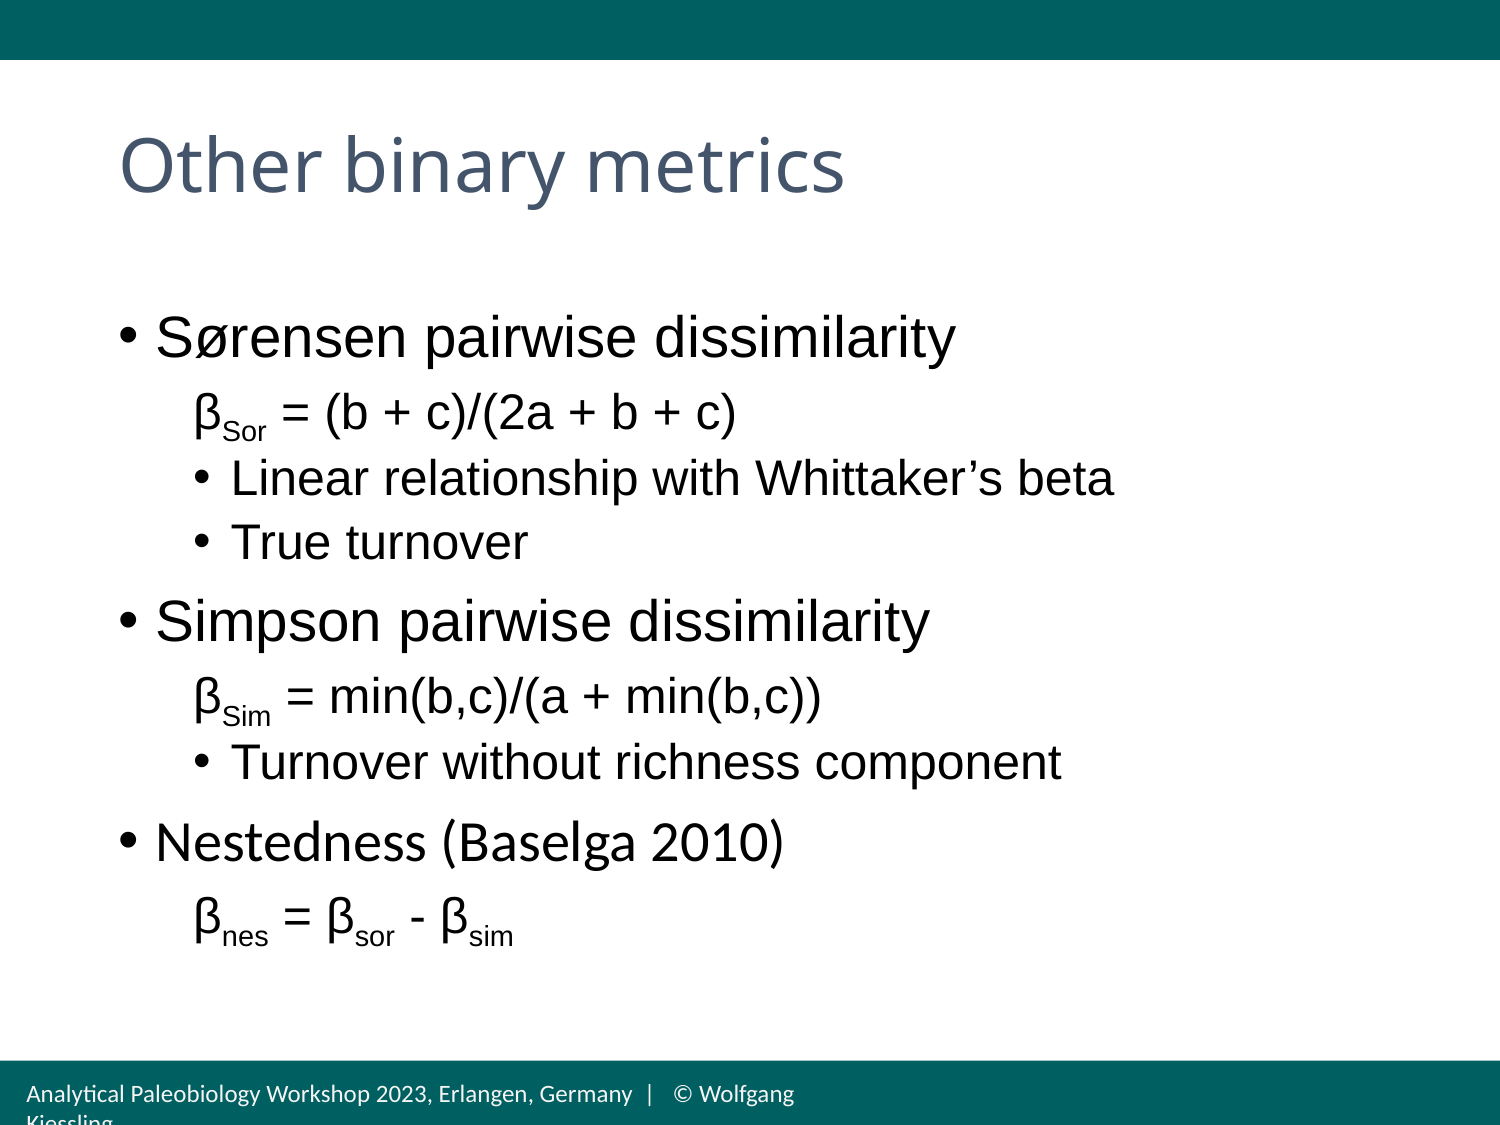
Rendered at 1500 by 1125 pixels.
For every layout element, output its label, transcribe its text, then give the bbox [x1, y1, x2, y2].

list Sørensen pairwise dissimilarity βSor = (b + c)/(2a + b + c) Linear relationship with Whittaker’s beta True turnover Simpson pairwise dissimilarity βSim = min(b,c)/(a + min(b,c)) Turnover without richness component Nestedness (Baselga 2010) βnes = βsor - βsim [103, 299, 1397, 1014]
title Other binary metrics [103, 59, 1397, 278]
